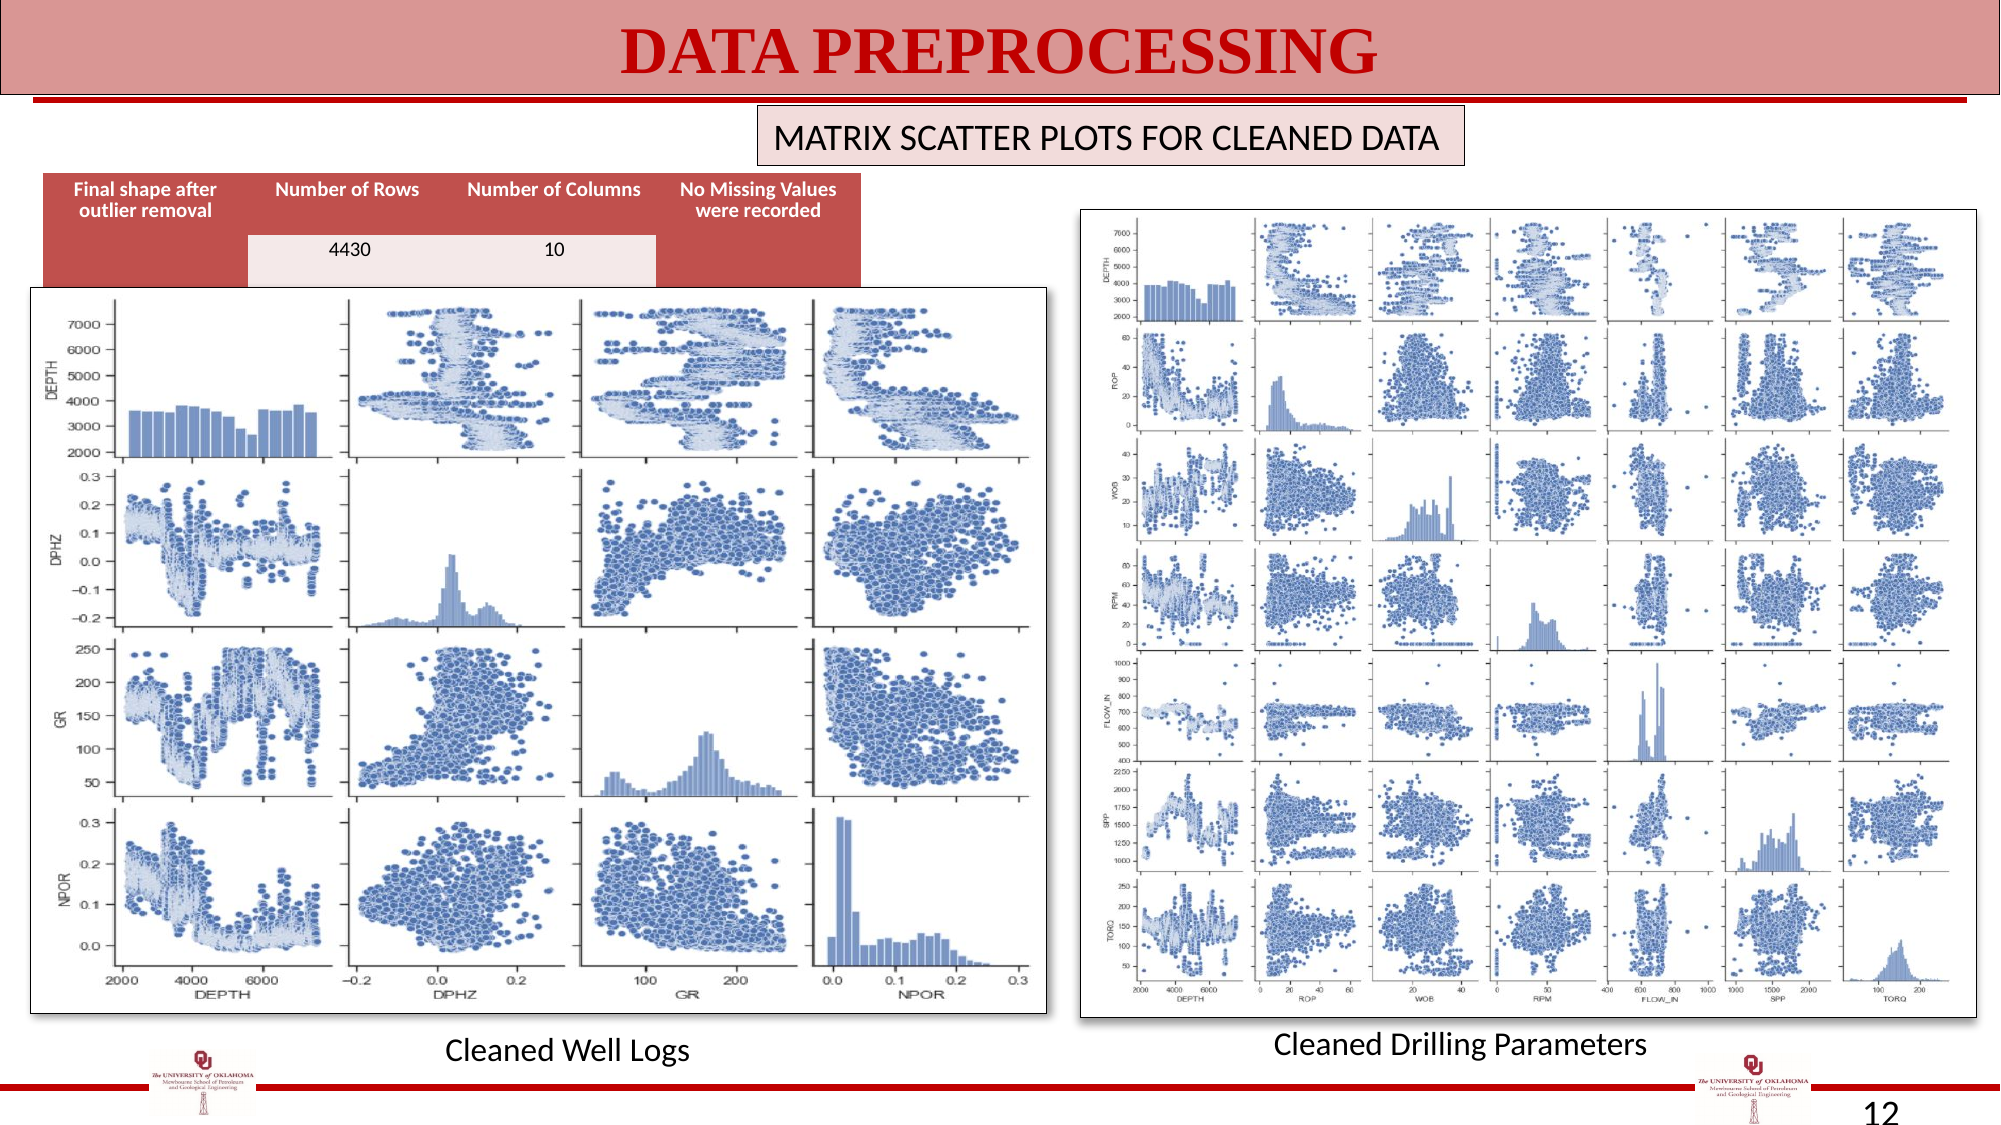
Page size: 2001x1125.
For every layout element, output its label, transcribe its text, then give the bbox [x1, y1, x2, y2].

table_cell 4430 [248, 235, 452, 284]
table_header Number of Columns [452, 175, 656, 233]
slide_number 12 [1847, 1082, 1975, 1125]
text_box MATRIX SCATTER PLOTS FOR CLEANED DATA [757, 105, 1465, 166]
table_header Number of Rows [248, 175, 452, 233]
picture [1079, 209, 1978, 1019]
picture [29, 287, 1048, 1015]
table_header No Missing Values were recorded [656, 175, 860, 284]
picture [1695, 1053, 1811, 1125]
picture [149, 1049, 256, 1116]
text_box Cleaned Well Logs [211, 1022, 925, 1076]
text_box DATA PREPROCESSING [0, 0, 2000, 95]
table_header Final shape after outlier removal [44, 175, 248, 284]
text_box Cleaned Drilling Parameters [1103, 1026, 1818, 1070]
table_cell 10 [452, 235, 656, 284]
